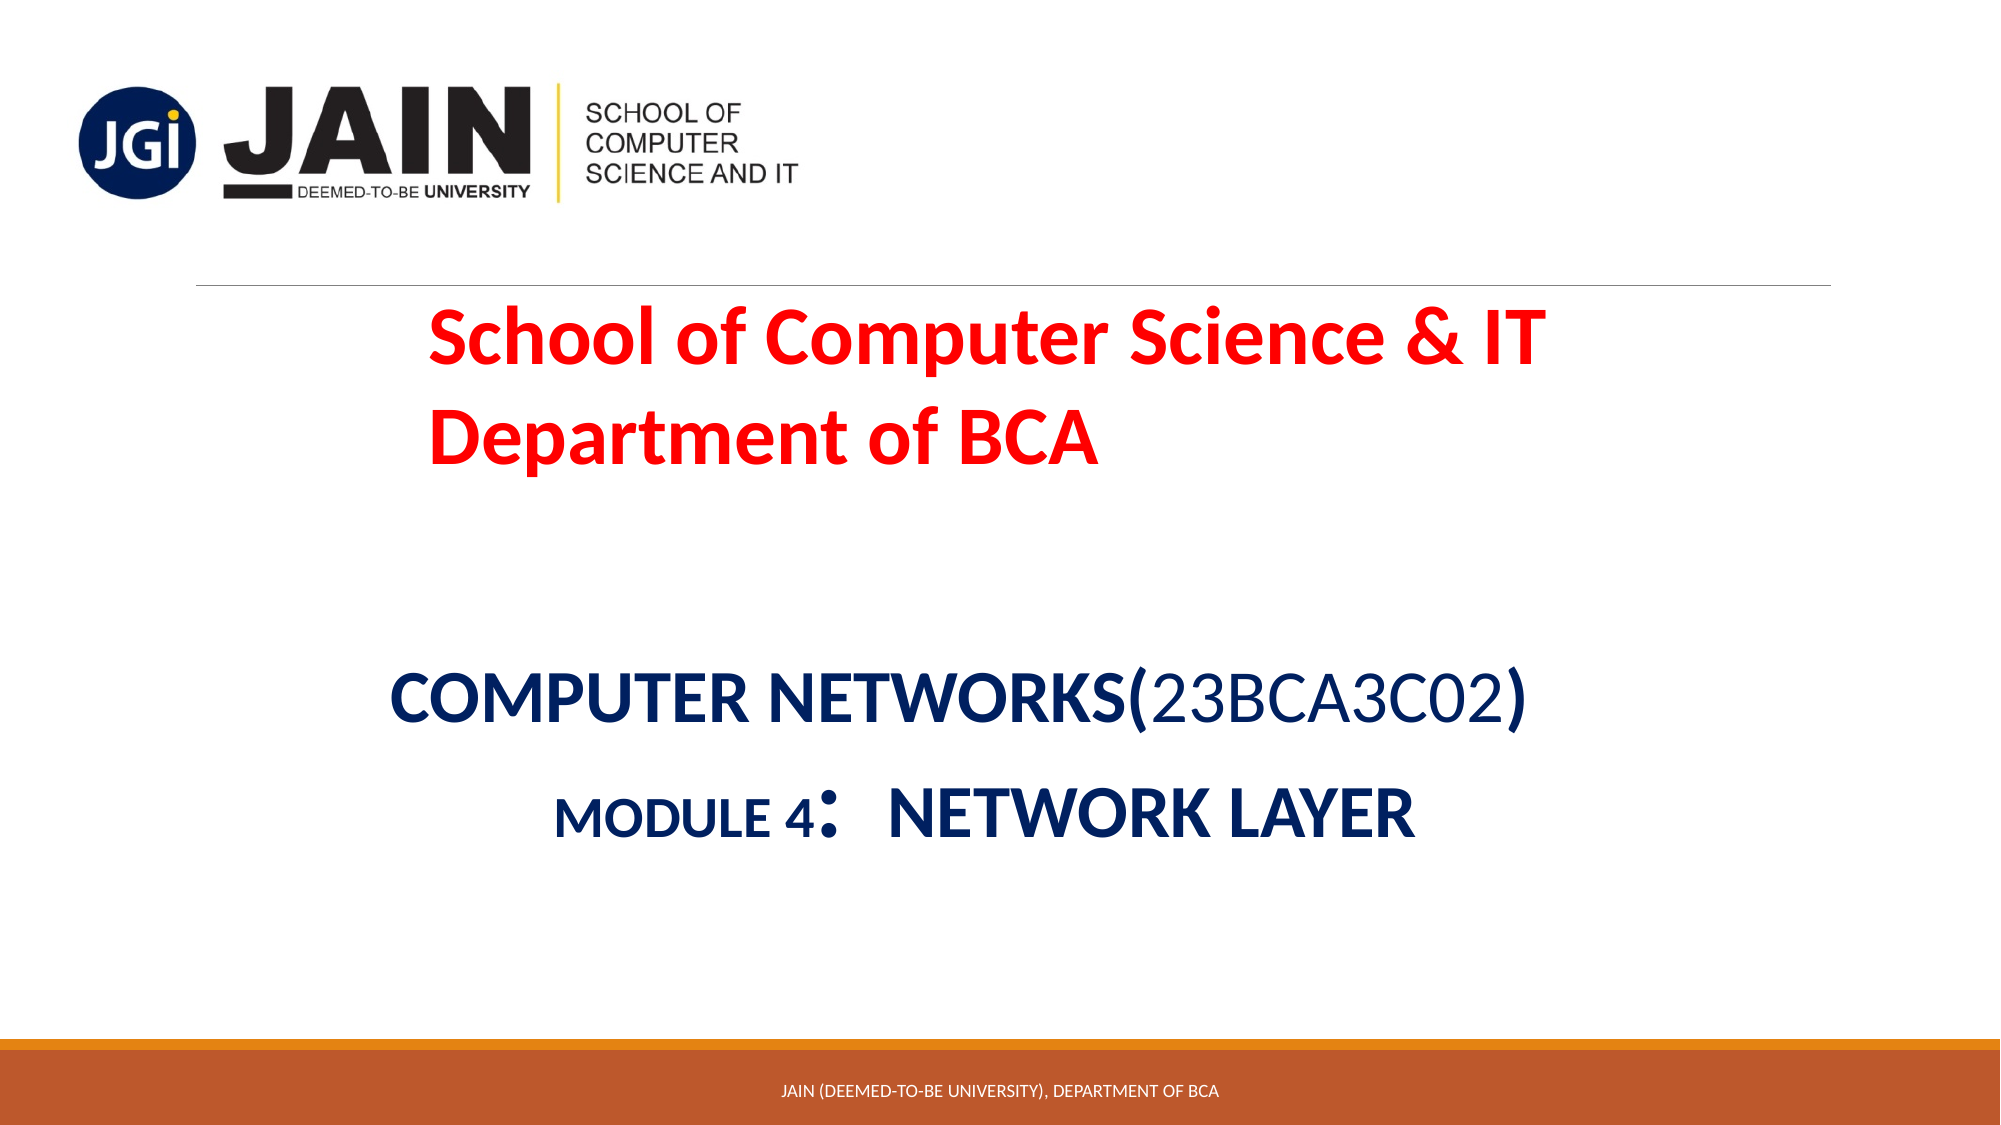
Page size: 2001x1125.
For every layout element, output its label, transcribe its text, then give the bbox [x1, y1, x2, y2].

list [67, 69, 819, 216]
text_box School of Computer Science & IT Department of BCA [413, 273, 1854, 489]
text_box COMPUTER NETWORKS(23BCA3C02) MODULE 4: NETWORK LAYER [375, 640, 1613, 866]
footer Jain (Deemed-to-be University), Department of BCA [604, 1059, 1396, 1120]
